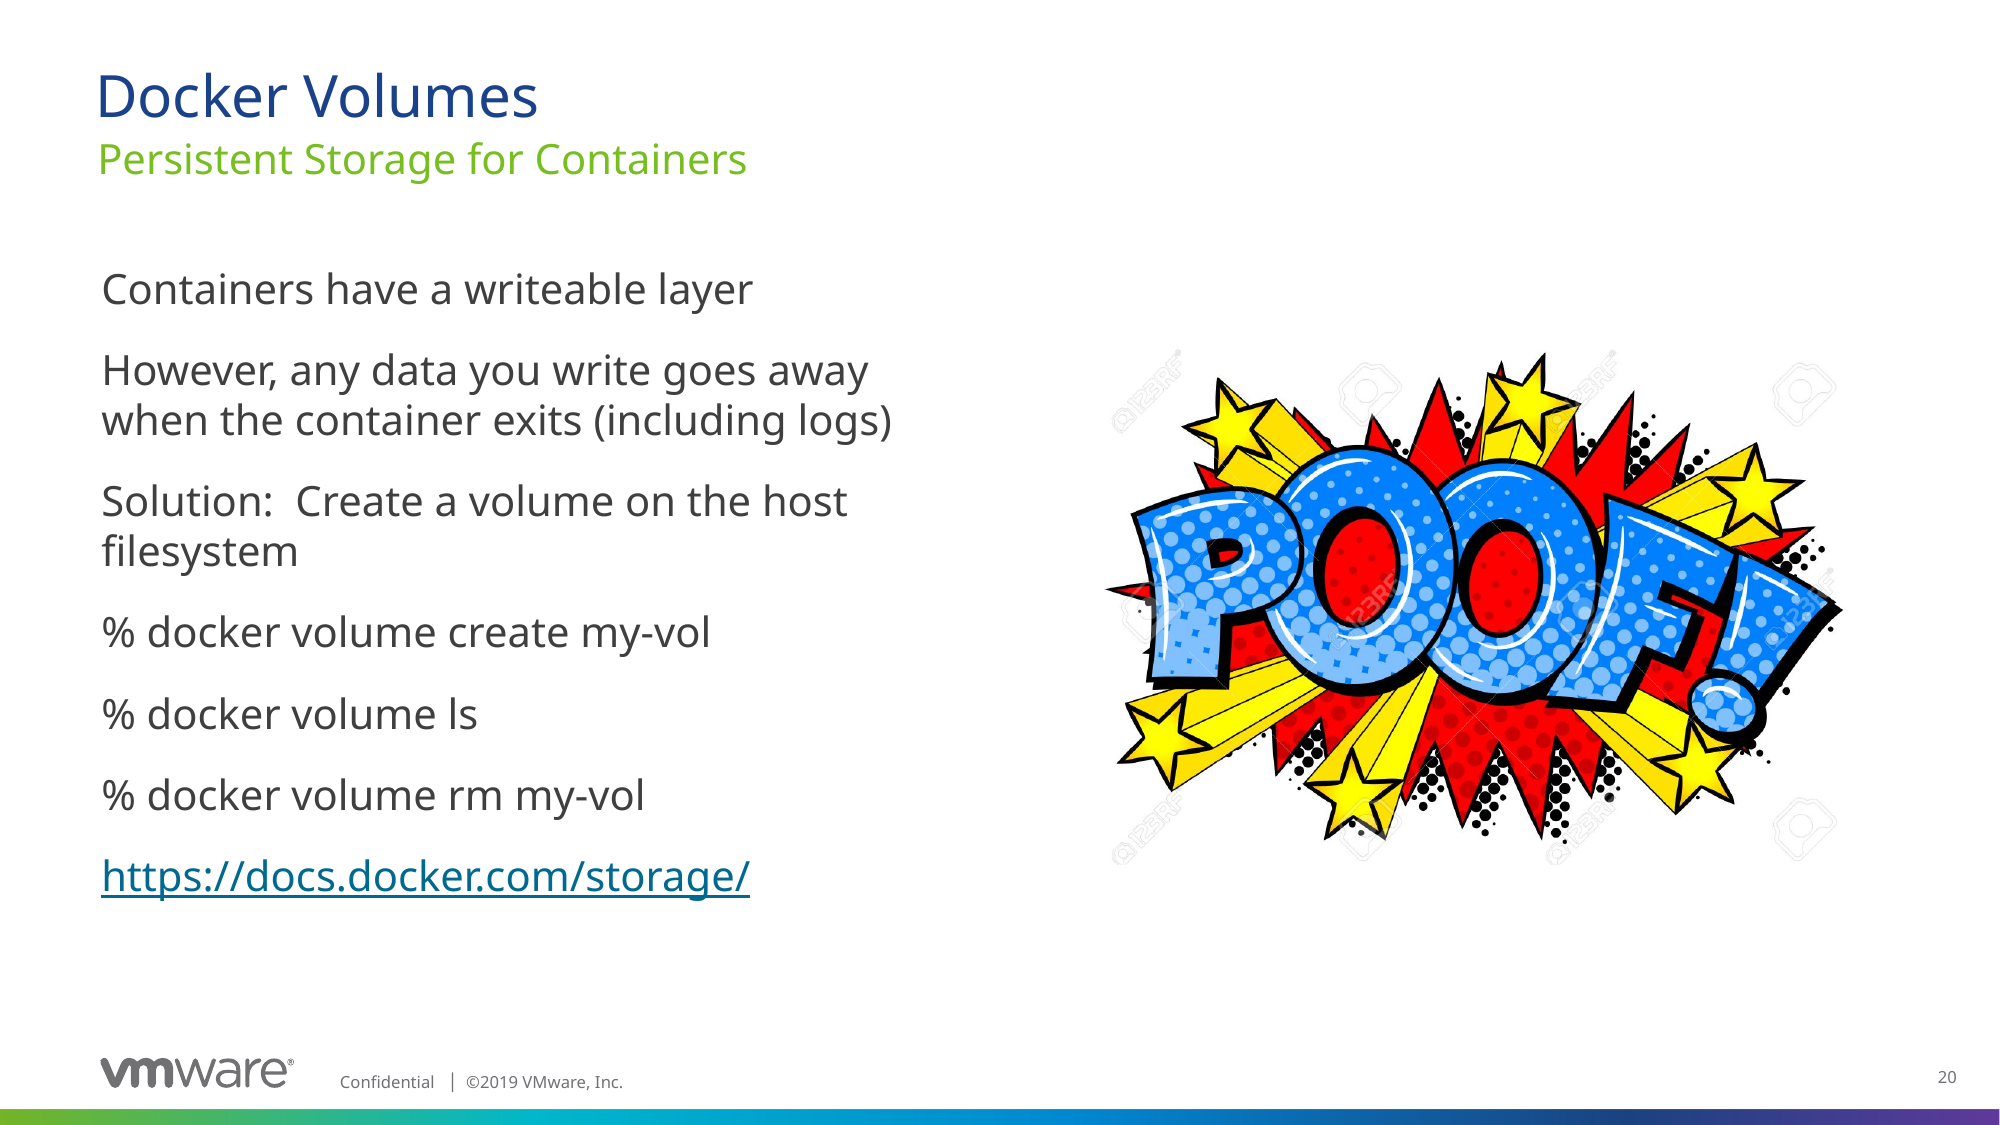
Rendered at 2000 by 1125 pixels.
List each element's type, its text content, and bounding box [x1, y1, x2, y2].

picture [1075, 1109, 2000, 1125]
picture [0, 1109, 719, 1125]
title Docker Volumes [95, 67, 1900, 131]
subtitle Persistent Storage for Containers [97, 133, 1900, 174]
list Containers have a writeable layer However, any data you write goes away when the container exits (including logs) Solution: Create a volume on the host filesystem % docker volume create my-vol % docker volume ls % docker volume rm my-vol https://docs.docker.com/storage/ [101, 262, 910, 1013]
picture [1089, 331, 1859, 866]
